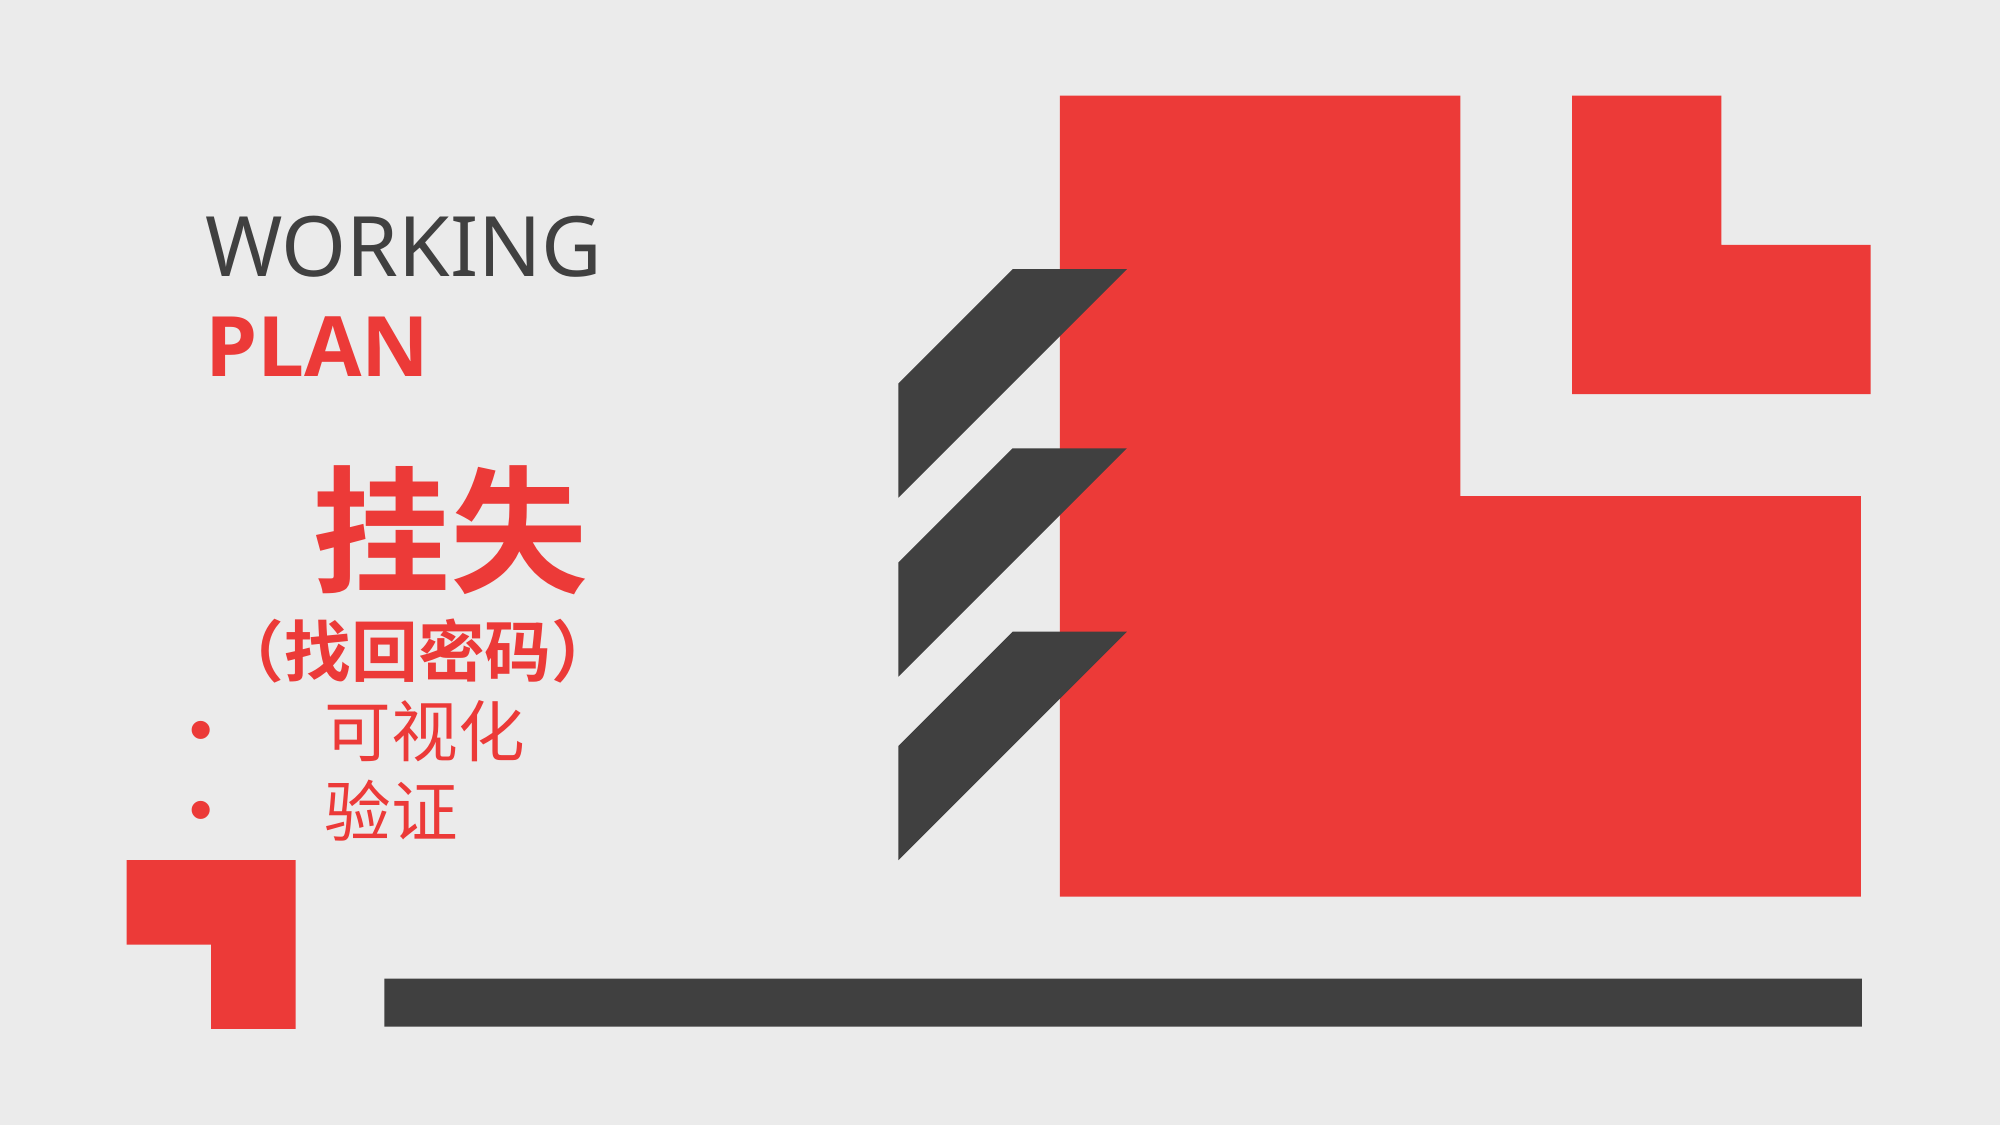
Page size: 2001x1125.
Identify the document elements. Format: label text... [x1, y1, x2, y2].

text_box [383, 978, 1863, 1028]
text_box 挂失 （找回密码） 可视化 验证 [174, 437, 662, 937]
text_box [1571, 95, 1872, 395]
text_box [1059, 95, 1862, 898]
text_box WORKING PLAN [190, 186, 694, 401]
text_box [126, 859, 297, 1030]
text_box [898, 269, 1127, 861]
